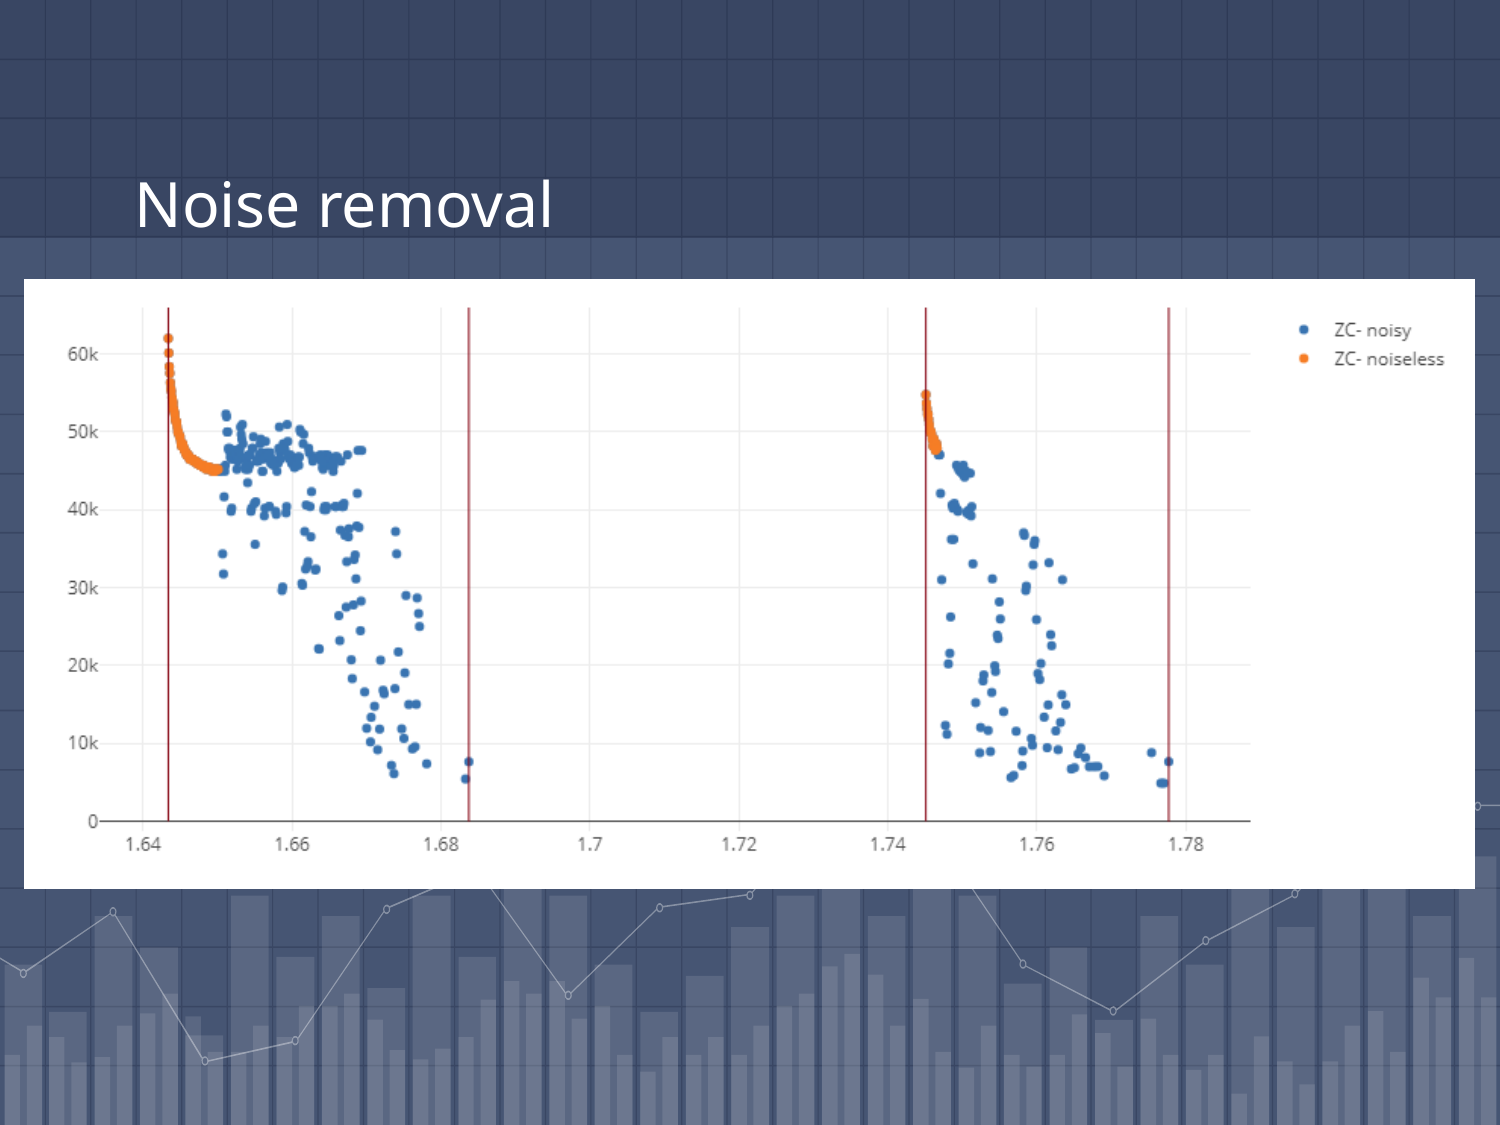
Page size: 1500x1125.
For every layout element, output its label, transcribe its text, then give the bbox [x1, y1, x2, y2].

picture [24, 279, 1476, 889]
title Noise removal [119, 67, 1381, 255]
